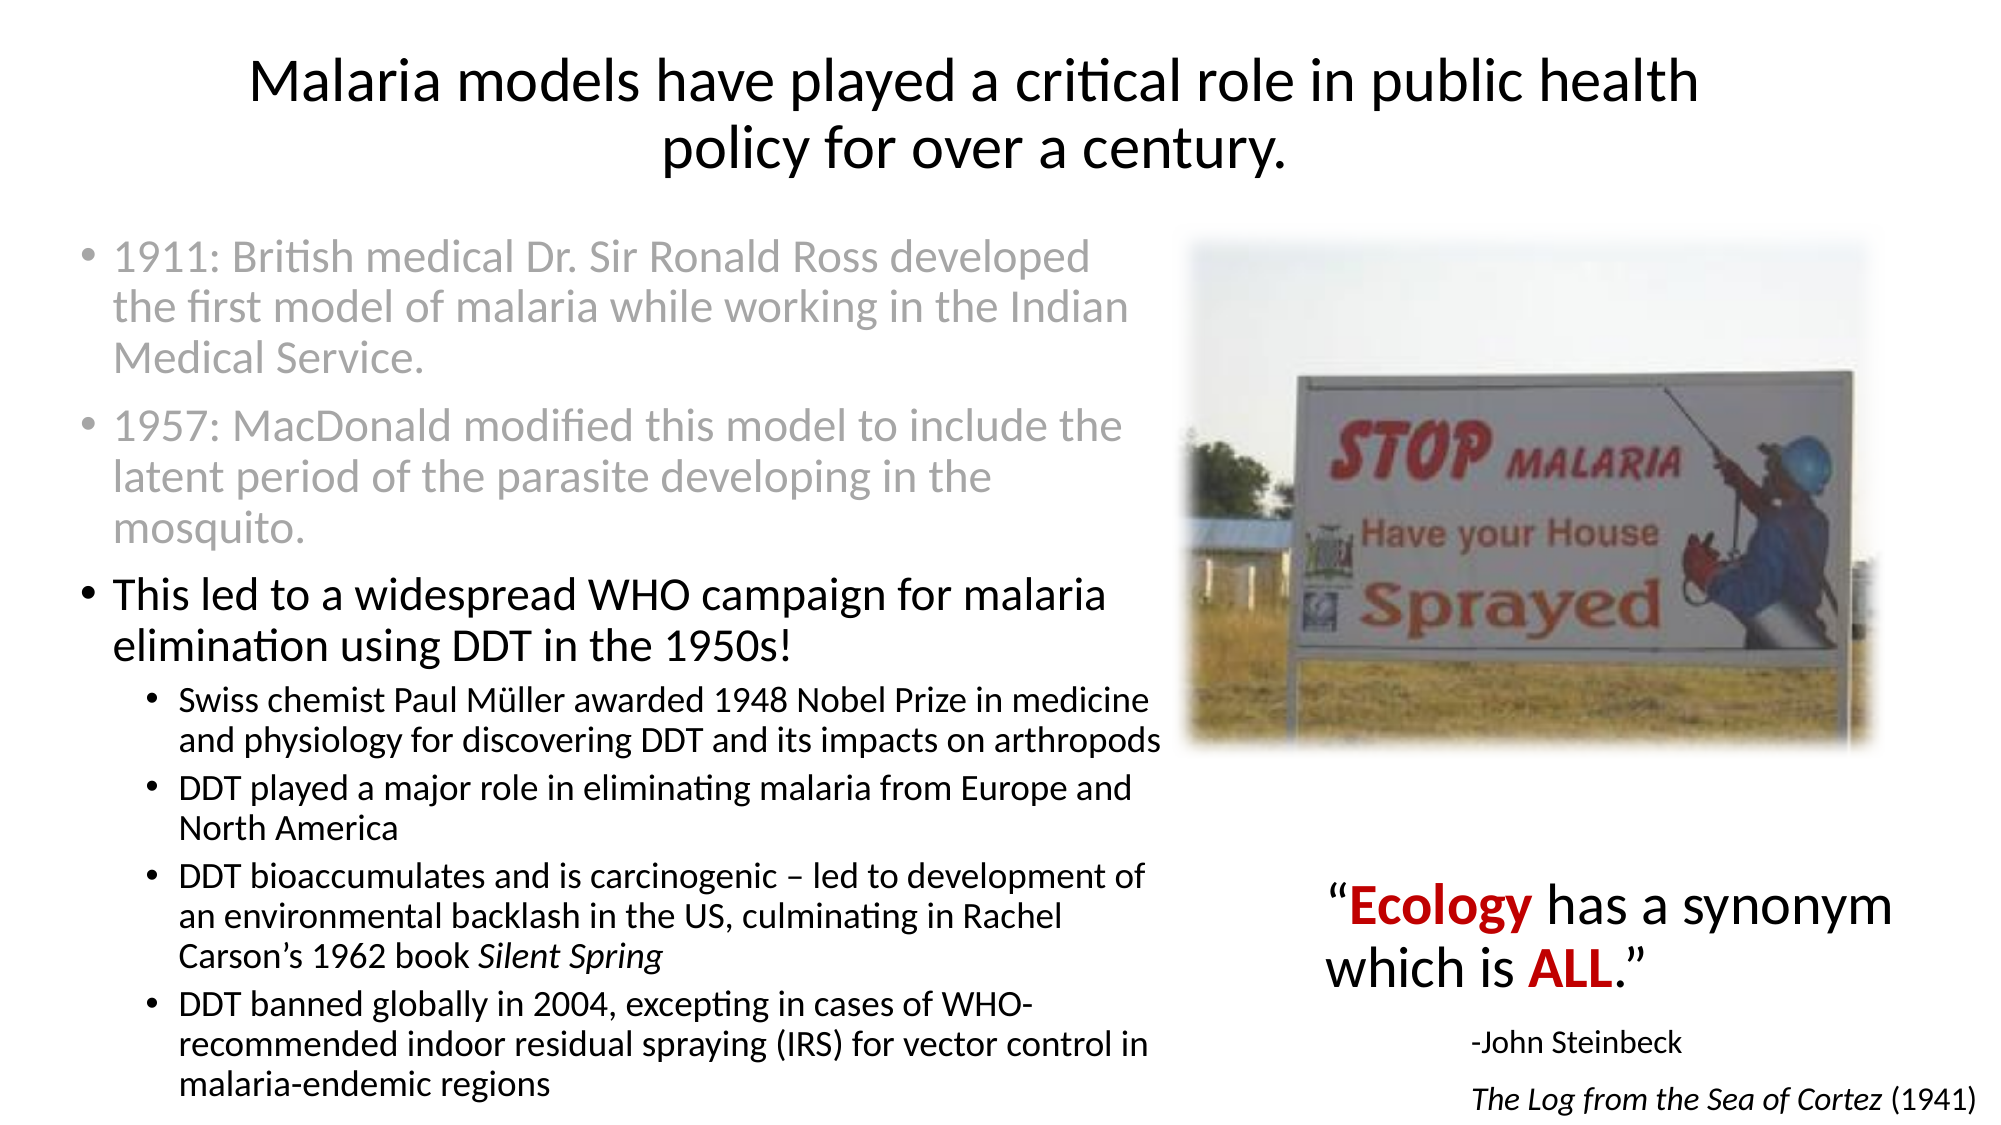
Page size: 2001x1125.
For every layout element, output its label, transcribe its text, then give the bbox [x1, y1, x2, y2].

picture [1172, 223, 1886, 759]
list 1911: British medical Dr. Sir Ronald Ross developed the first model of malaria while working in the Indian Medical Service. 1957: MacDonald modified this model to include the latent period of the parasite developing in the mosquito. This led to a widespread WHO campaign for malaria elimination using DDT in the 1950s! Swiss chemist Paul Müller awarded 1948 Nobel Prize in medicine and physiology for discovering DDT and its impacts on arthropods DDT played a major role in eliminating malaria from Europe and North America DDT bioaccumulates and is carcinogenic – led to development of an environmental backlash in the US, culminating in Rachel Carson’s 1962 book Silent Spring DDT banned globally in 2004, excepting in cases of WHO-recommended indoor residual spraying (IRS) for vector control in malaria-endemic regions [65, 223, 1178, 1125]
text_box -John Steinbeck The Log from the Sea of Cortez (1941) [1455, 973, 2000, 1125]
title “Ecology has a synonym which is ALL.” [1310, 867, 2000, 1027]
text_box Malaria models have played a critical role in public health policy for over a century. [202, 6, 1748, 224]
